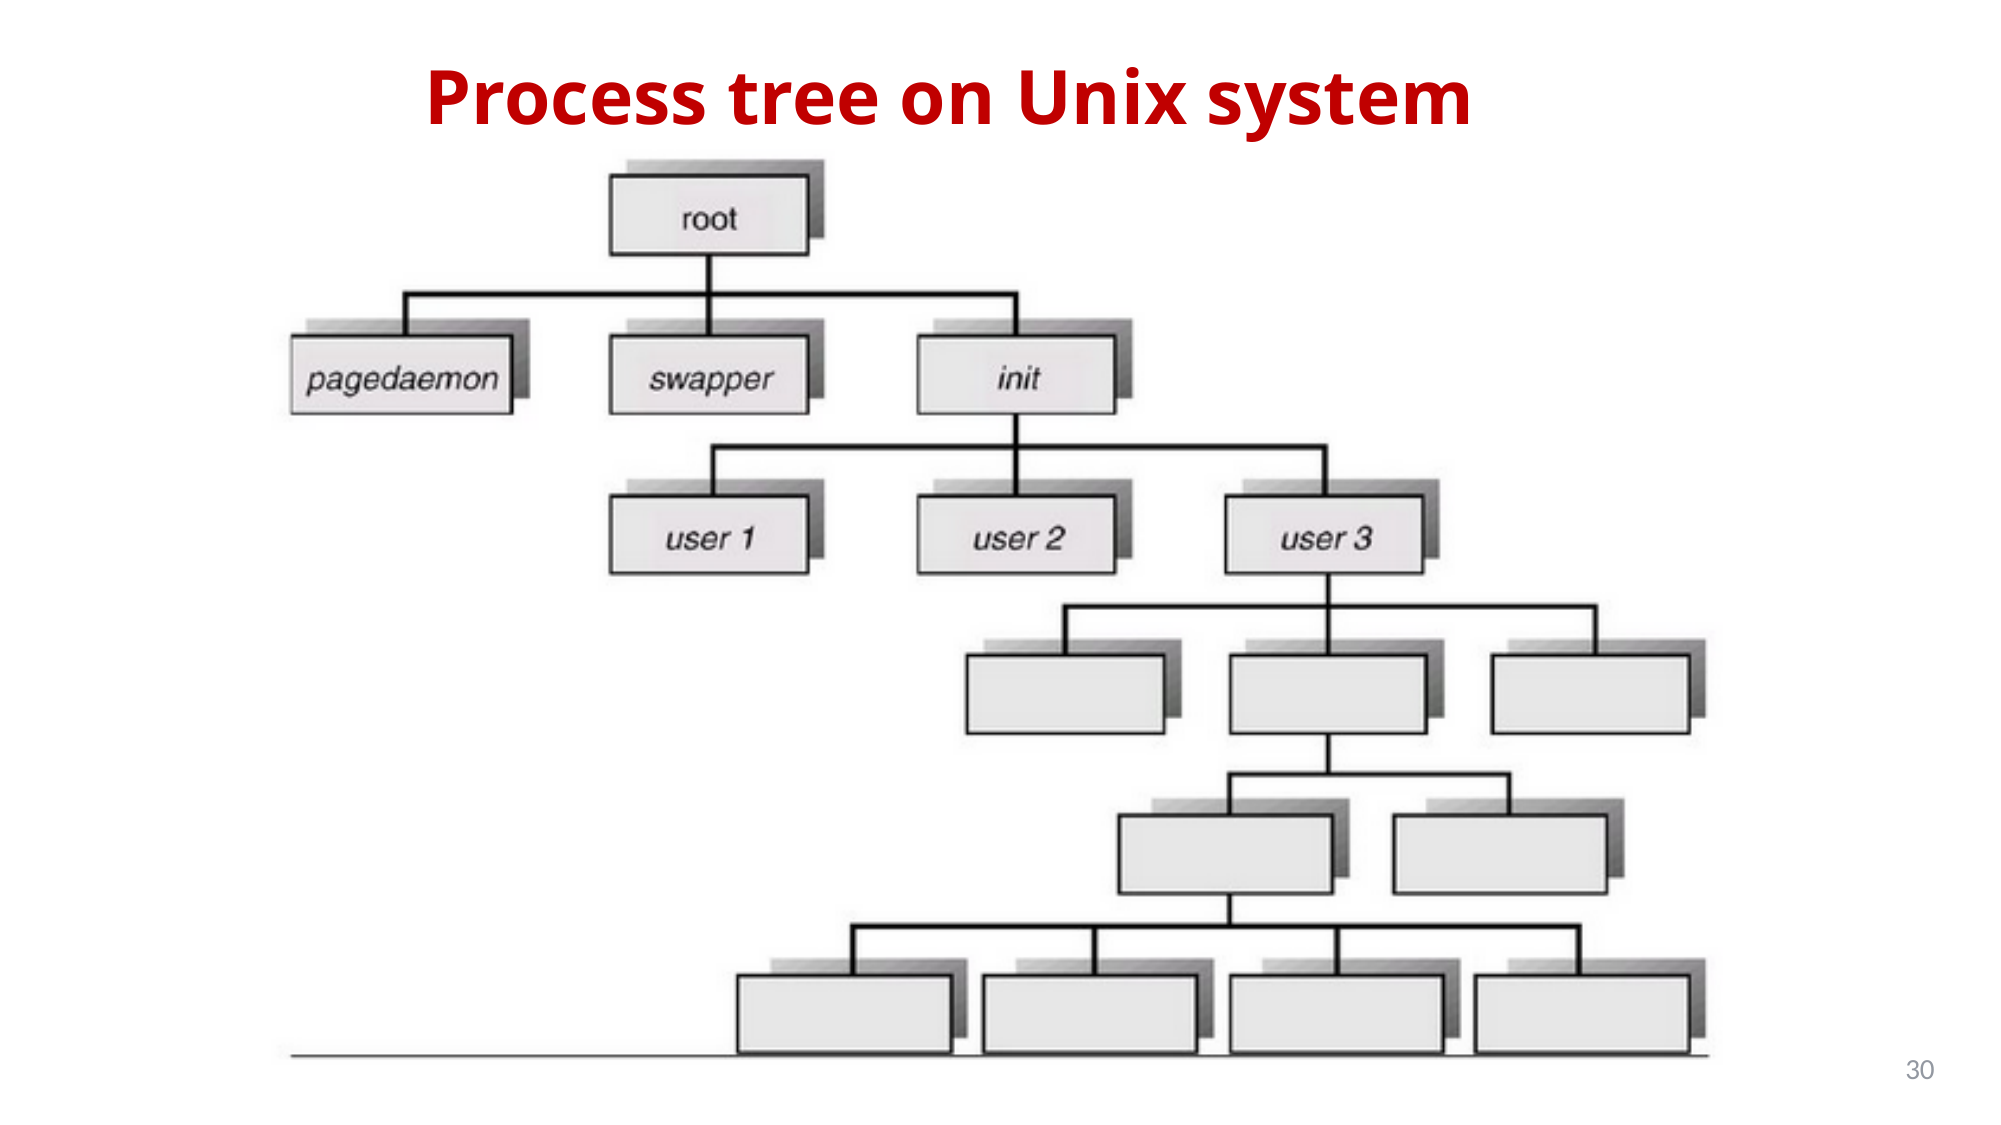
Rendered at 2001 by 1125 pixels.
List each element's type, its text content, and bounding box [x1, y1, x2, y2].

picture [230, 122, 1770, 1098]
slide_number 30 [1770, 1037, 1950, 1098]
title Process tree on Unix system [275, 50, 1625, 122]
